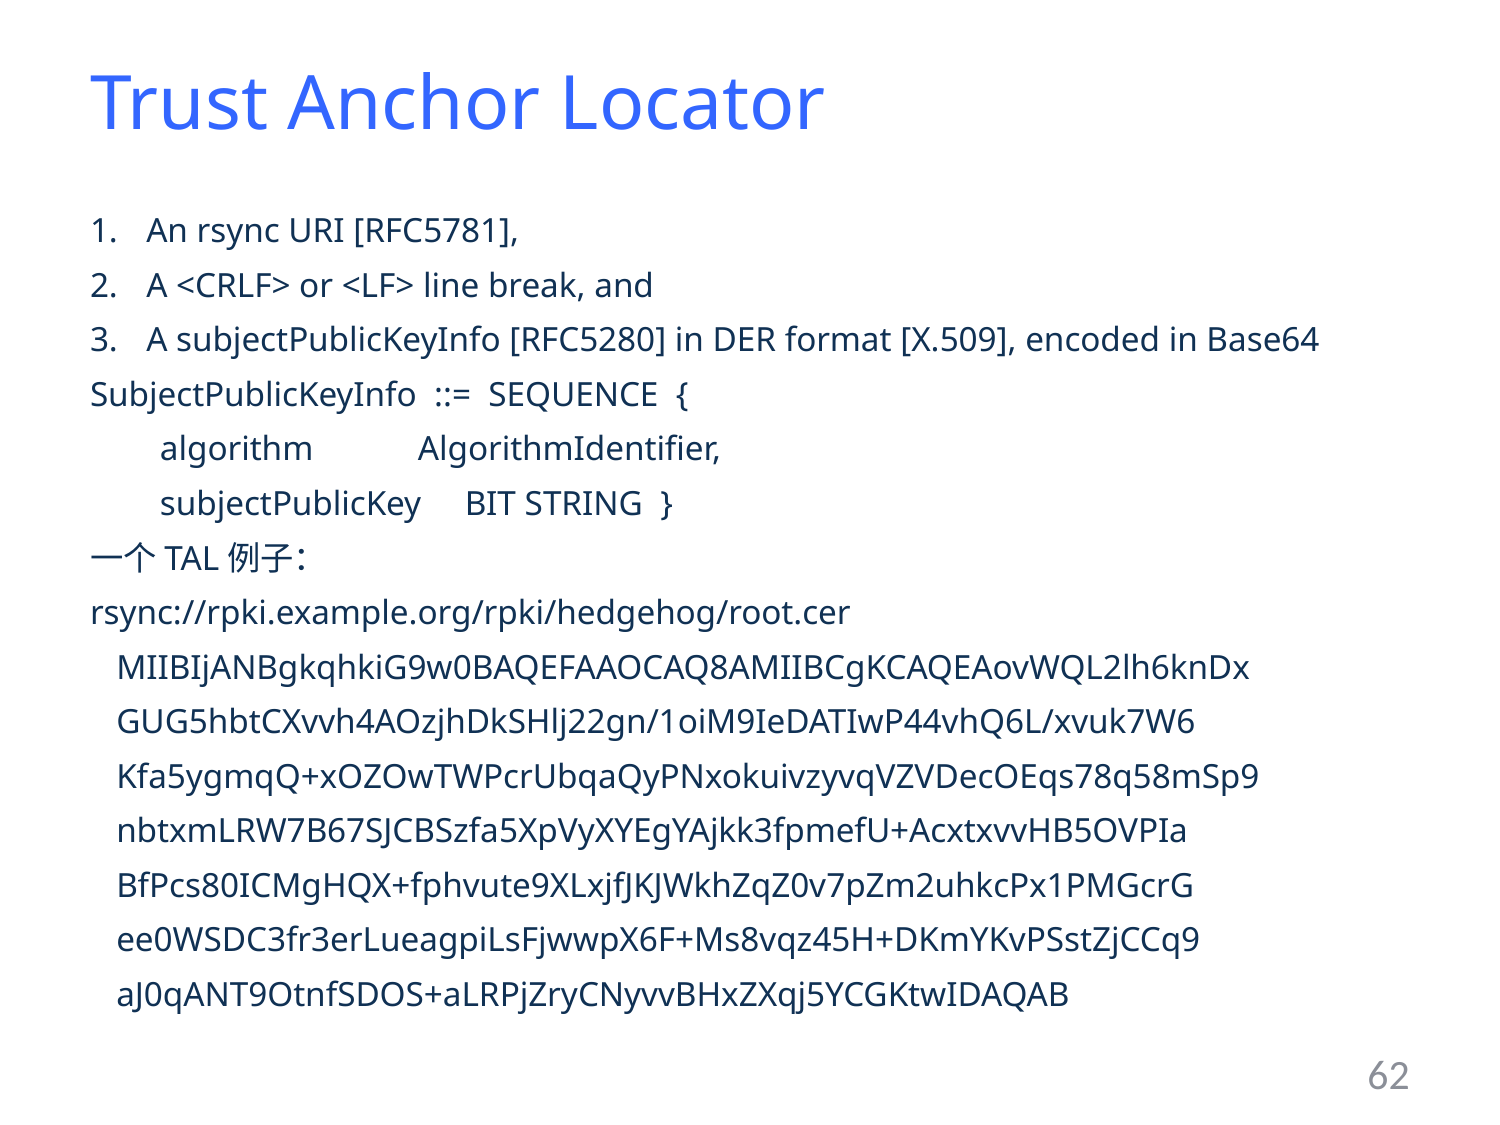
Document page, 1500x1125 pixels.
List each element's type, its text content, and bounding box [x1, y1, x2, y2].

title Trust Anchor Locator [75, 6, 1425, 193]
list An rsync URI [RFC5781], A <CRLF> or <LF> line break, and A subjectPublicKeyInfo [RFC5280] in DER format [X.509], encoded in Base64 SubjectPublicKeyInfo ::= SEQUENCE { algorithm AlgorithmIdentifier, subjectPublicKey BIT STRING } 一个TAL例子： rsync://rpki.example.org/rpki/hedgehog/root.cer MIIBIjANBgkqhkiG9w0BAQEFAAOCAQ8AMIIBCgKCAQEAovWQL2lh6knDx GUG5hbtCXvvh4AOzjhDkSHlj22gn/1oiM9IeDATIwP44vhQ6L/xvuk7W6 Kfa5ygmqQ+xOZOwTWPcrUbqaQyPNxokuivzyvqVZVDecOEqs78q58mSp9 nbtxmLRW7B67SJCBSzfa5XpVyXYEgYAjkk3fpmefU+AcxtxvvHB5OVPIa BfPcs80ICMgHQX+fphvute9XLxjfJKJWkhZqZ0v7pZm2uhkcPx1PMGcrG ee0WSDC3fr3erLueagpiLsFjwwpX6F+Ms8vqz45H+DKmYKvPSstZjCCq9 aJ0qANT9OtnfSDOS+aLRPjZryCNyvvBHxZXqj5YCGKtwIDAQAB [75, 193, 1425, 1080]
slide_number 62 [1074, 1042, 1425, 1103]
